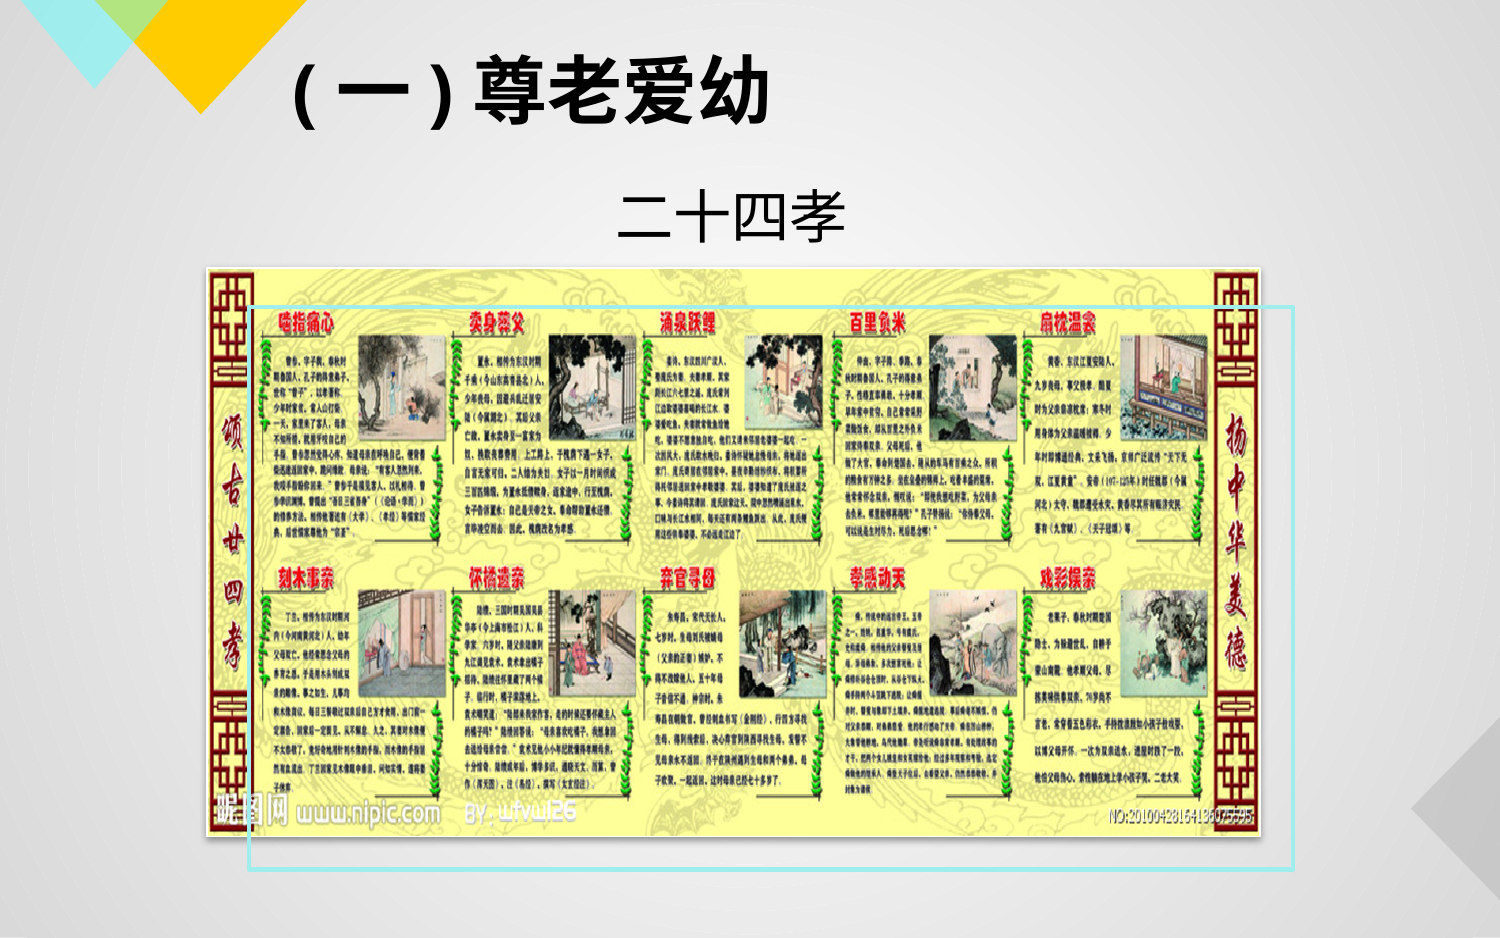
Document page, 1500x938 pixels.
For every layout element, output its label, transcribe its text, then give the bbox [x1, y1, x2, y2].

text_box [133, 149, 1367, 906]
title (一)尊老爱幼 [277, 44, 1356, 134]
